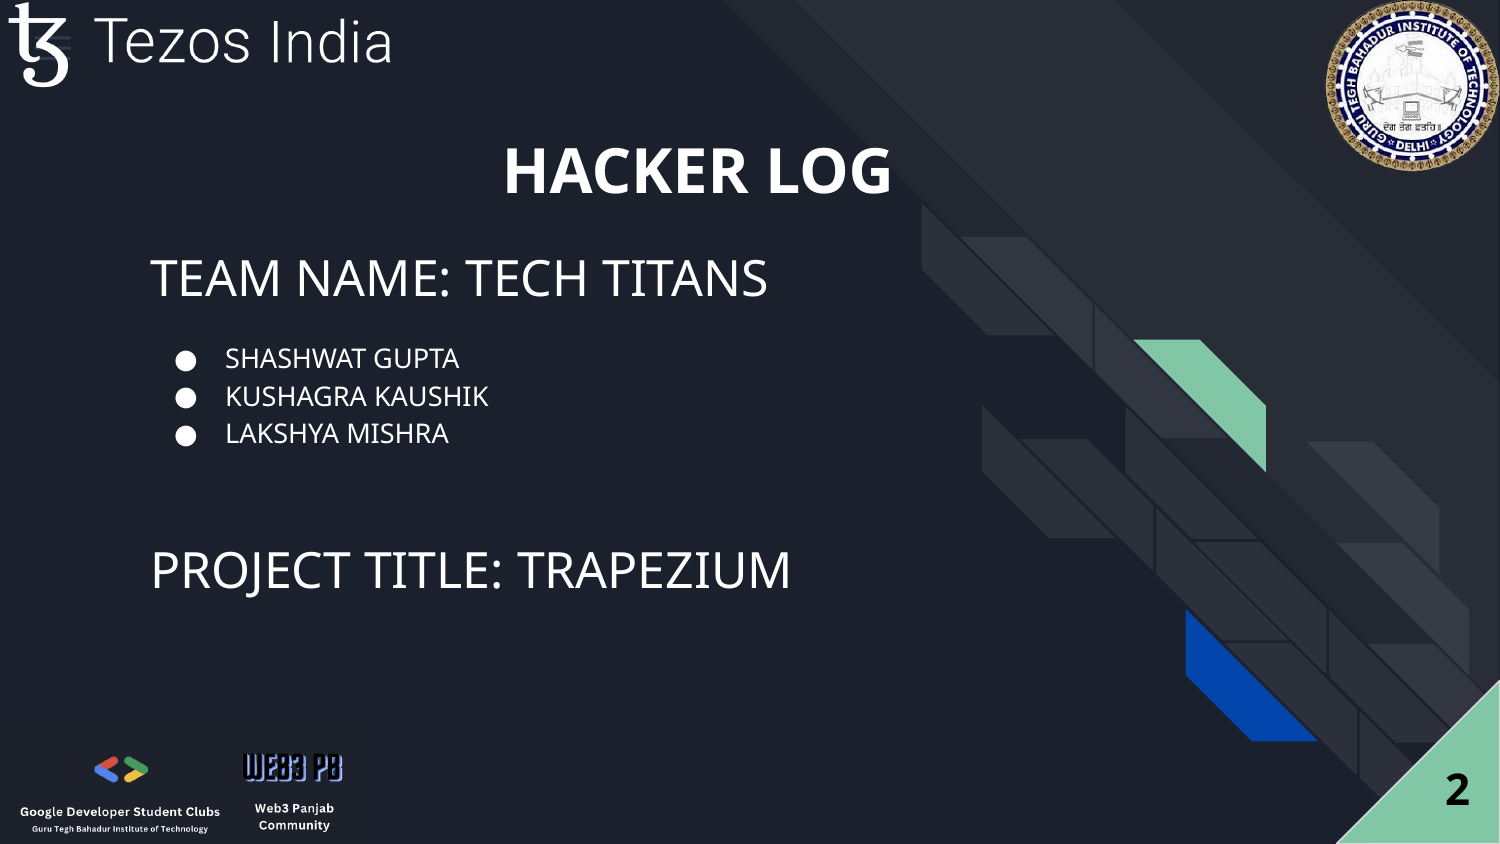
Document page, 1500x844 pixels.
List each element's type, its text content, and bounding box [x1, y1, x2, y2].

title TEAM NAME: TECH TITANS [135, 231, 1212, 321]
picture [0, 0, 395, 90]
picture [0, 725, 363, 844]
list SHASHWAT GUPTA KUSHAGRA KAUSHIK LAKSHYA MISHRA [135, 321, 919, 522]
text_box [1336, 680, 1500, 844]
picture [1324, 0, 1500, 172]
title HACKER LOG [160, 115, 1237, 205]
title PROJECT TITLE: TRAPEZIUM [135, 523, 1212, 613]
text_box 2 [1430, 746, 1488, 829]
